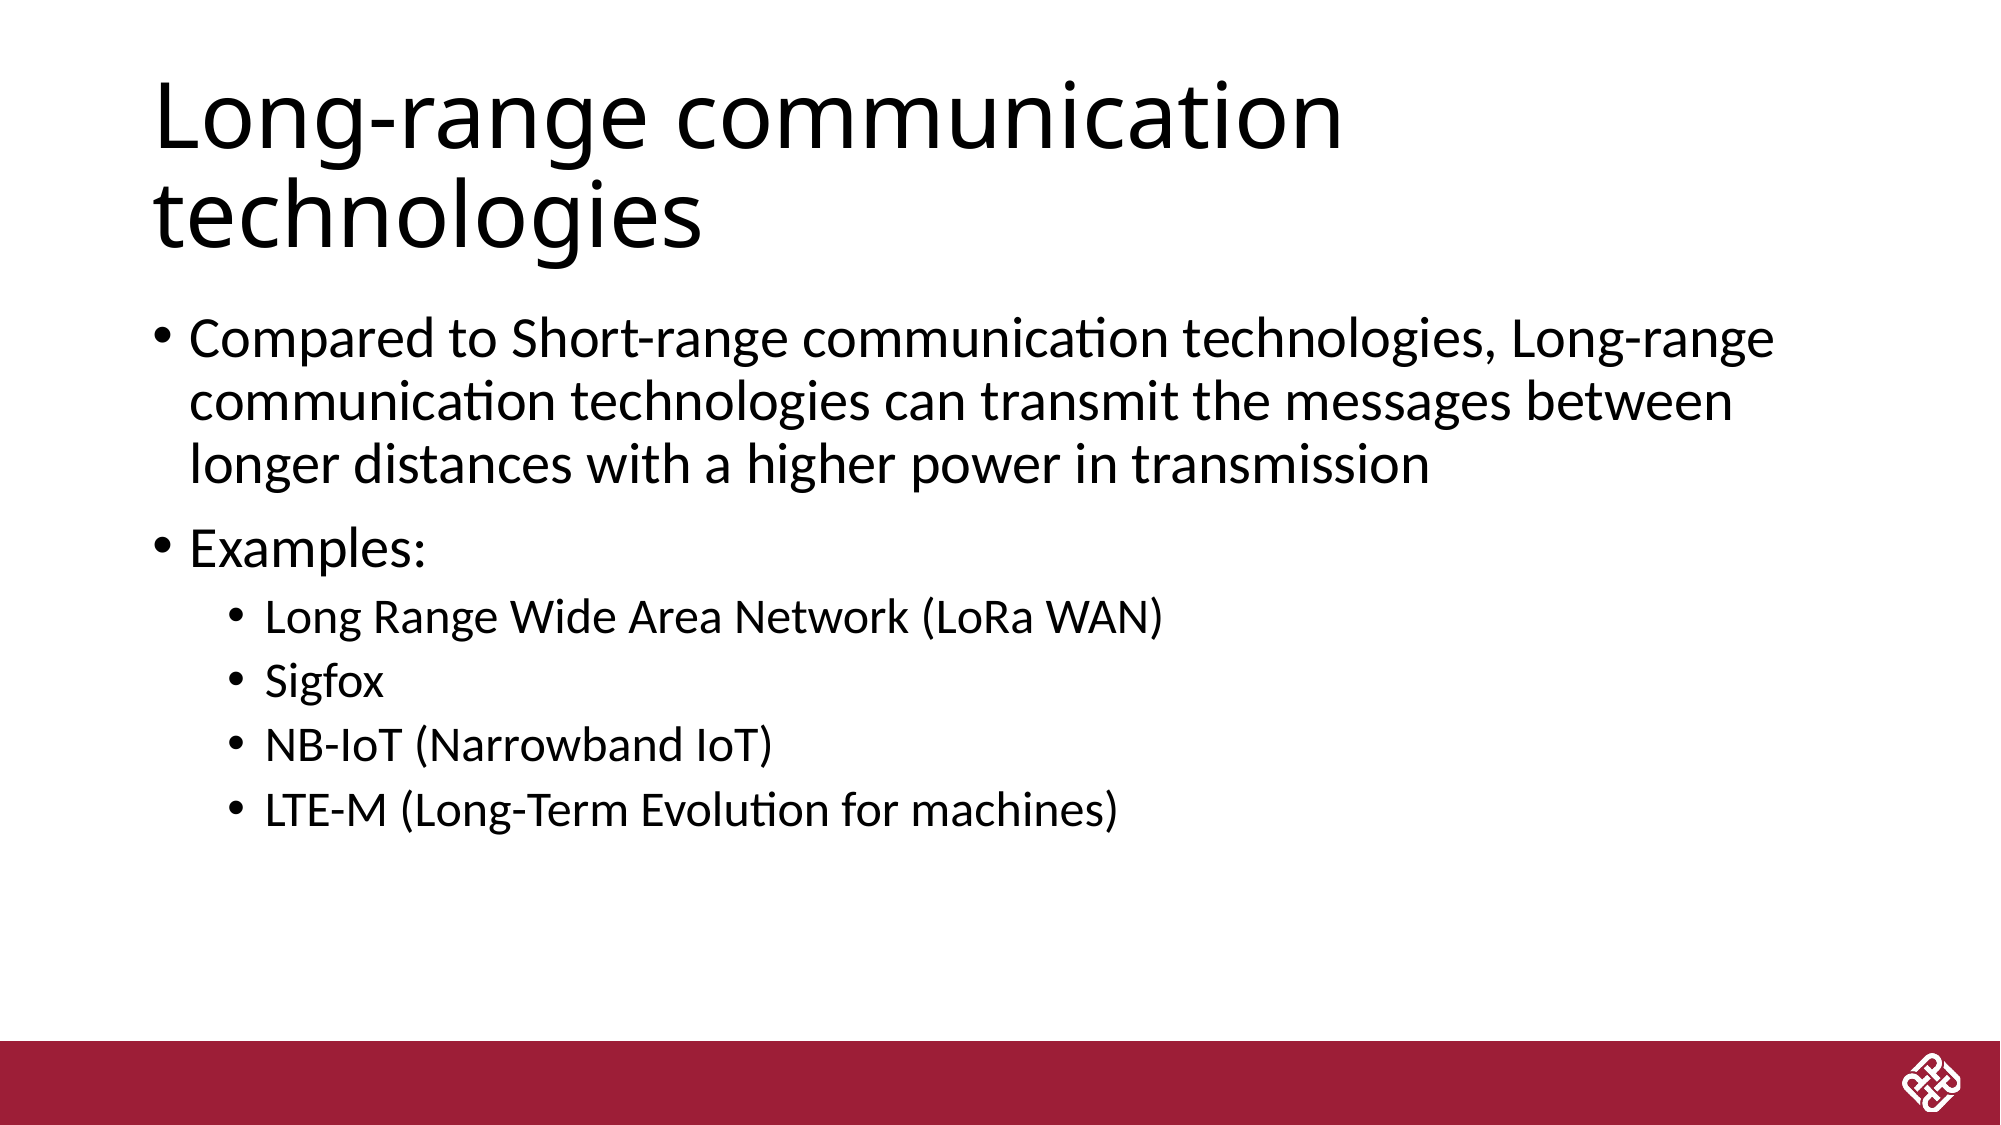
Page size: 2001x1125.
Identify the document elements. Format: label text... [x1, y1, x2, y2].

list Compared to Short-range communication technologies, Long-range communication technologies can transmit the messages between longer distances with a higher power in transmission Examples: Long Range Wide Area Network (LoRa WAN) Sigfox NB-IoT (Narrowband IoT) LTE-M (Long-Term Evolution for machines) [137, 299, 1863, 1014]
title Long-range communication technologies [137, 59, 1863, 278]
picture [0, 1041, 2000, 1125]
